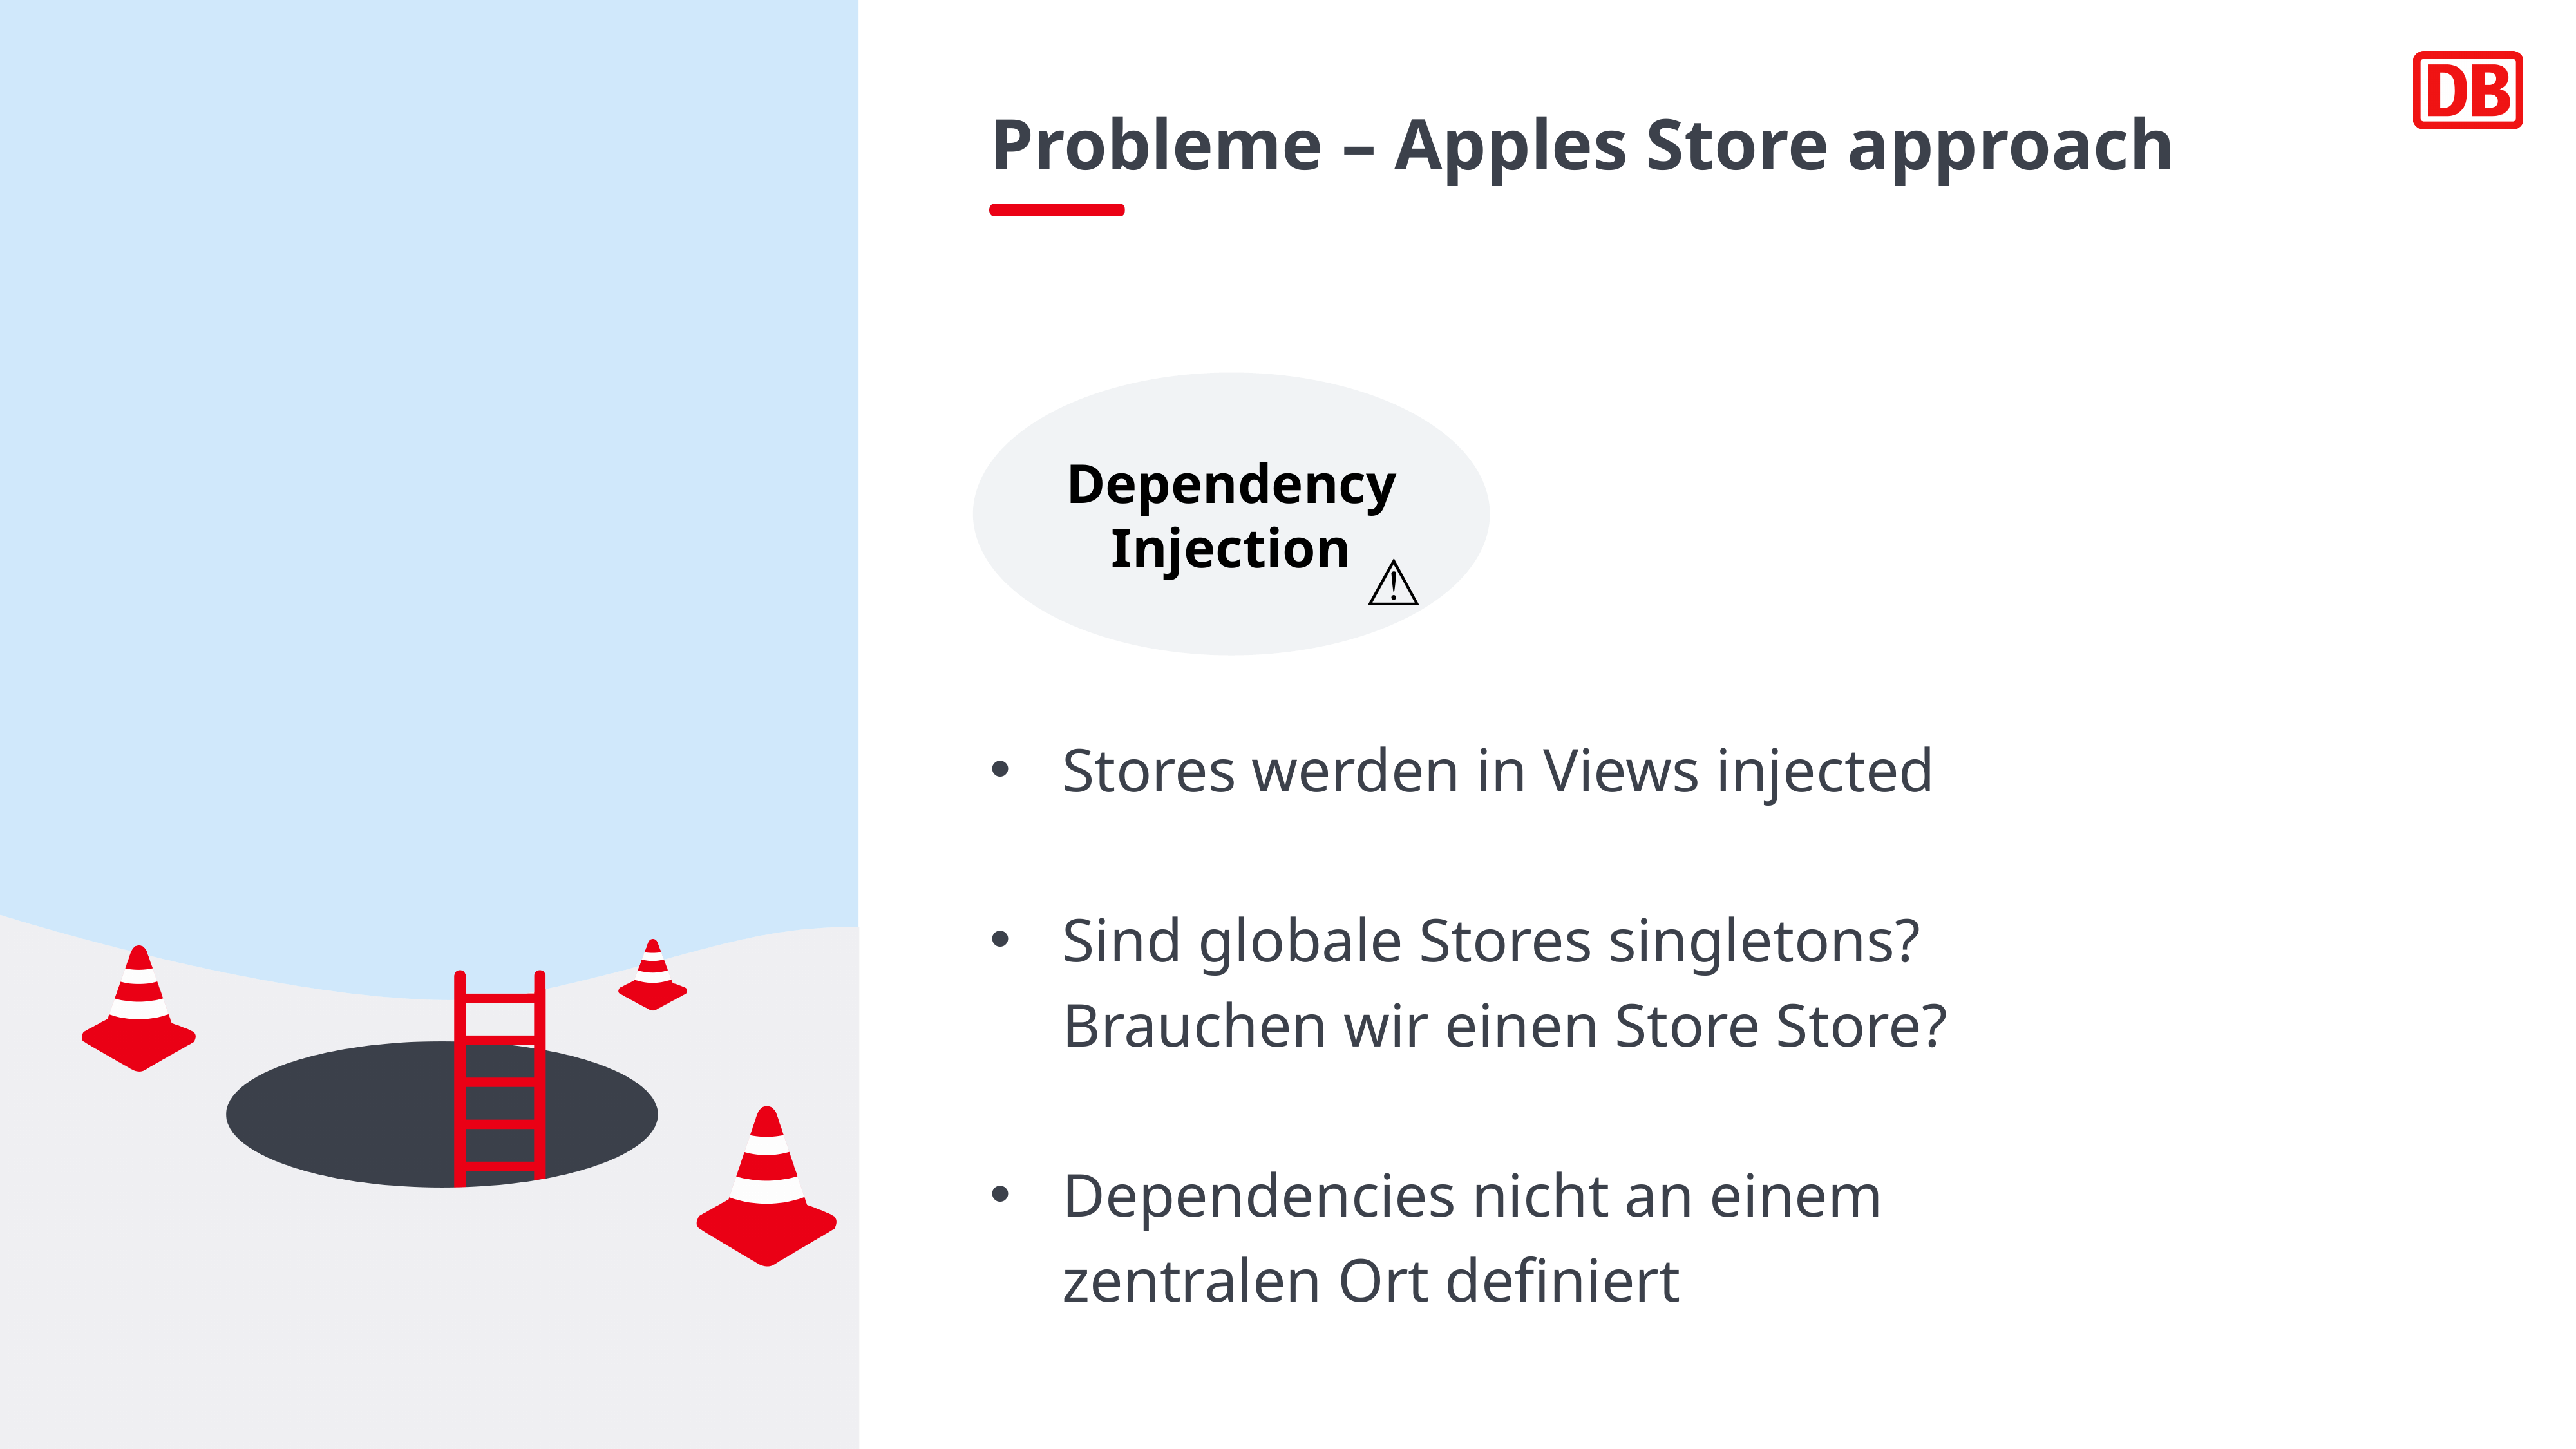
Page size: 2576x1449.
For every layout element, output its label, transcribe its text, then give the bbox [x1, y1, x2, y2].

list Probleme – Apples Store approach [980, 93, 2576, 191]
text_box Dependency Injection [972, 372, 1490, 656]
text_box ⚠️ [1359, 545, 1506, 625]
picture [989, 204, 1125, 216]
picture [2413, 51, 2523, 93]
text_box Stores werden in Views injected Sind globale Stores singletons? Brauchen wir einen Store Store? Dependencies nicht an einem zentralen Ort definiert [980, 776, 2061, 1356]
picture [0, 576, 864, 1449]
